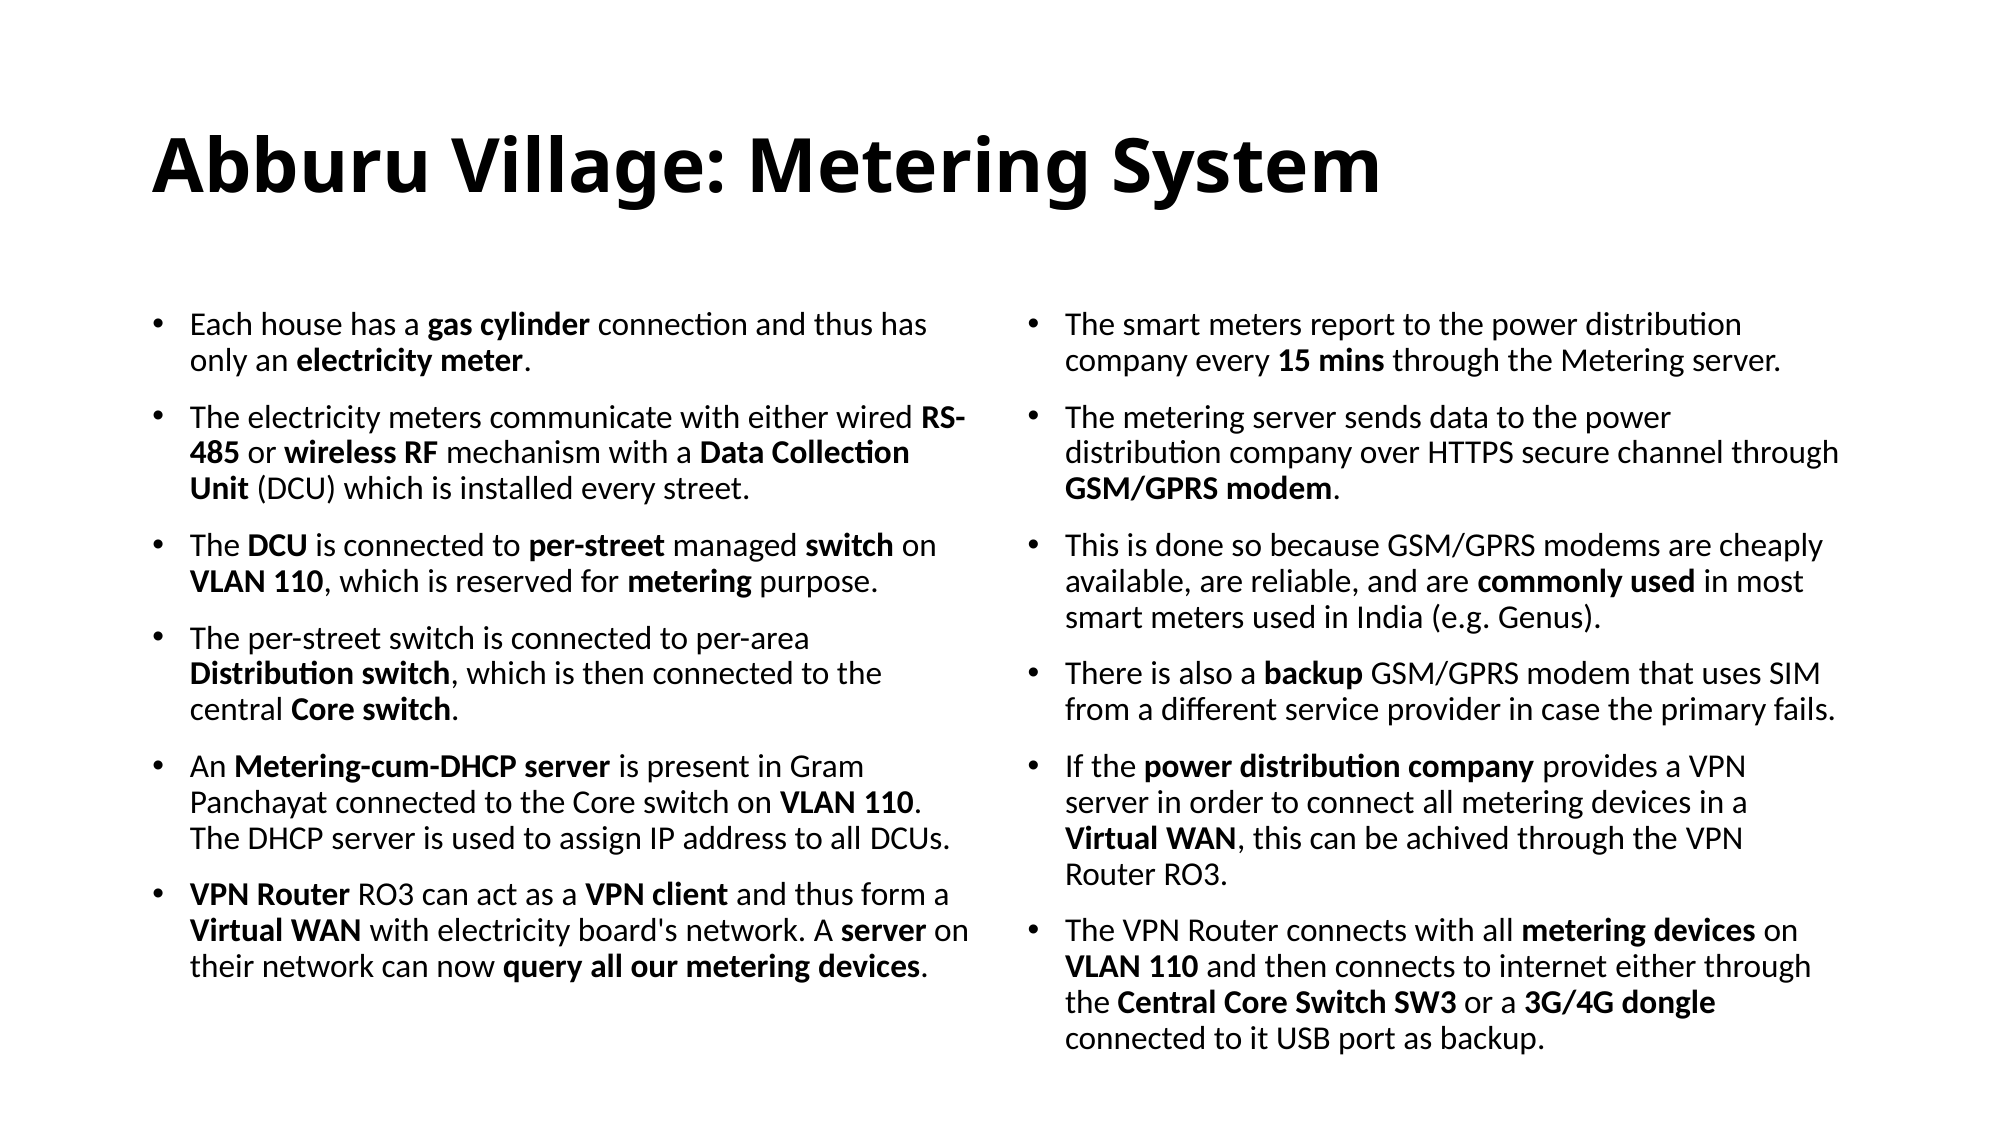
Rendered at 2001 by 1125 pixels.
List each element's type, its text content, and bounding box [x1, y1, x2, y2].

list The smart meters report to the power distribution company every 15 mins through the Metering server. The metering server sends data to the power distribution company over HTTPS secure channel through GSM/GPRS modem. This is done so because GSM/GPRS modems are cheaply available, are reliable, and are commonly used in most smart meters used in India (e.g. Genus). There is also a backup GSM/GPRS modem that uses SIM from a different service provider in case the primary fails. If the power distribution company provides a VPN server in order to connect all metering devices in a Virtual WAN, this can be achived through the VPN Router RO3. The VPN Router connects with all metering devices on VLAN 110 and then connects to internet either through the Central Core Switch SW3 or a 3G/4G dongle connected to it USB port as backup. [1012, 299, 1863, 1125]
title Abburu Village: Metering System [137, 59, 1863, 278]
list Each house has a gas cylinder connection and thus has only an electricity meter. The electricity meters communicate with either wired RS-485 or wireless RF mechanism with a Data Collection Unit (DCU) which is installed every street. The DCU is connected to per-street managed switch on VLAN 110, which is reserved for metering purpose. The per-street switch is connected to per-area Distribution switch, which is then connected to the central Core switch. An Metering-cum-DHCP server is present in Gram Panchayat connected to the Core switch on VLAN 110. The DHCP server is used to assign IP address to all DCUs. VPN Router RO3 can act as a VPN client and thus form a Virtual WAN with electricity board's network. A server on their network can now query all our metering devices. [137, 299, 988, 1065]
